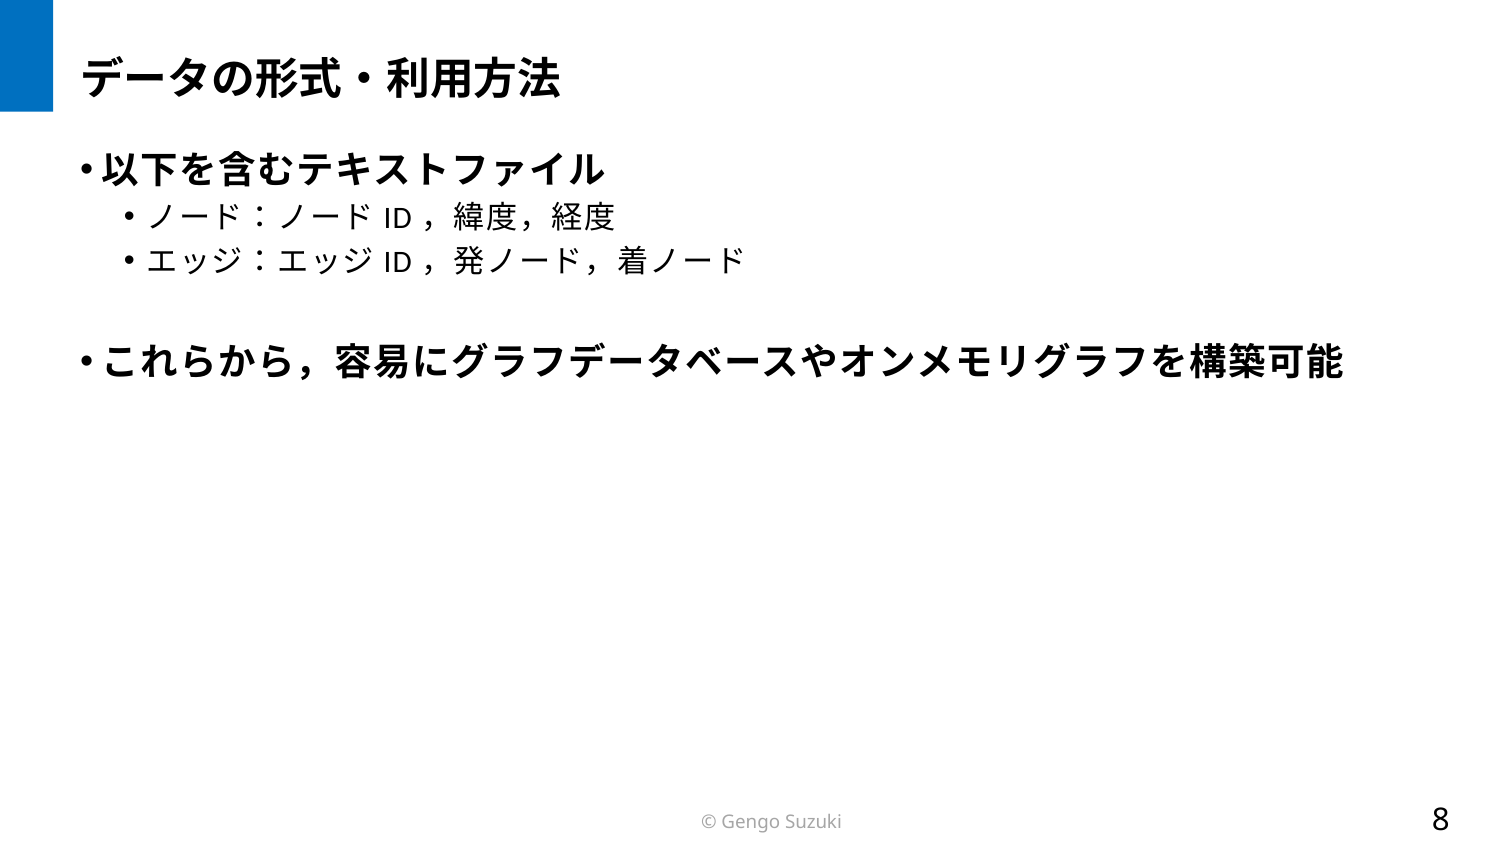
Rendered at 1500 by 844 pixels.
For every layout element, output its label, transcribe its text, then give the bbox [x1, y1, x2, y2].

list 以下を含むテキストファイル ノード：ノードID，緯度，経度 エッジ：エッジID，発ノード，着ノード これらから，容易にグラフデータベースやオンメモリグラフを構築可能 [64, 138, 1436, 830]
title データの形式・利用方法 [64, 14, 1436, 112]
